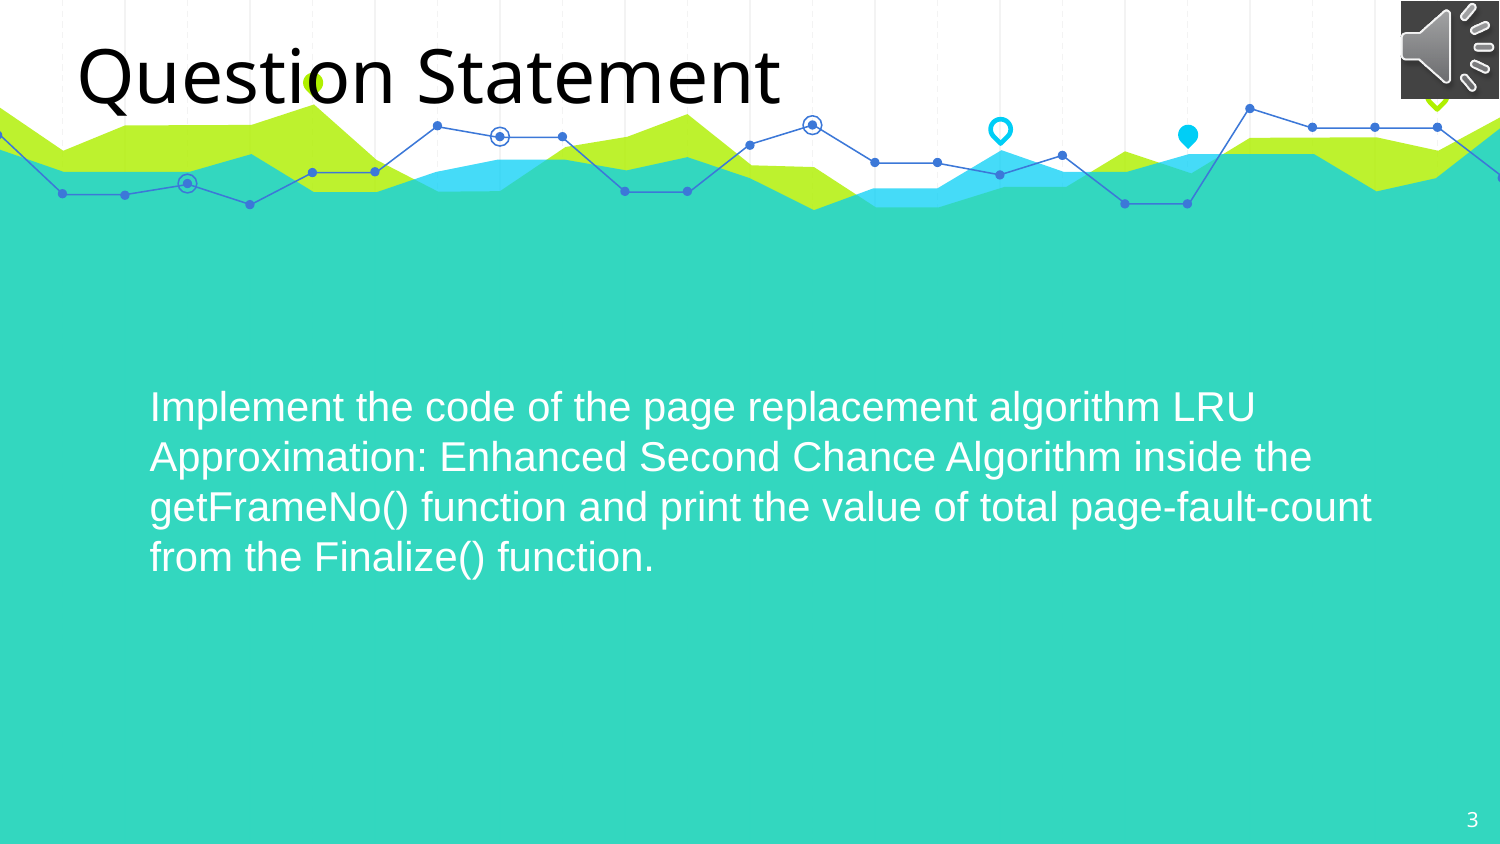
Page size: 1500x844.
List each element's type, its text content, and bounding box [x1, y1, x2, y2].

slide_number 3 [1403, 791, 1494, 844]
text_box Implement the code of the page replacement algorithm LRU Approximation: Enhanced Second Chance Algorithm inside the getFrameNo() function and print the value of total page-fault-count from the Finalize() function. [134, 344, 1425, 616]
picture [1399, 0, 1500, 101]
text_box Question Statement [61, 21, 875, 127]
